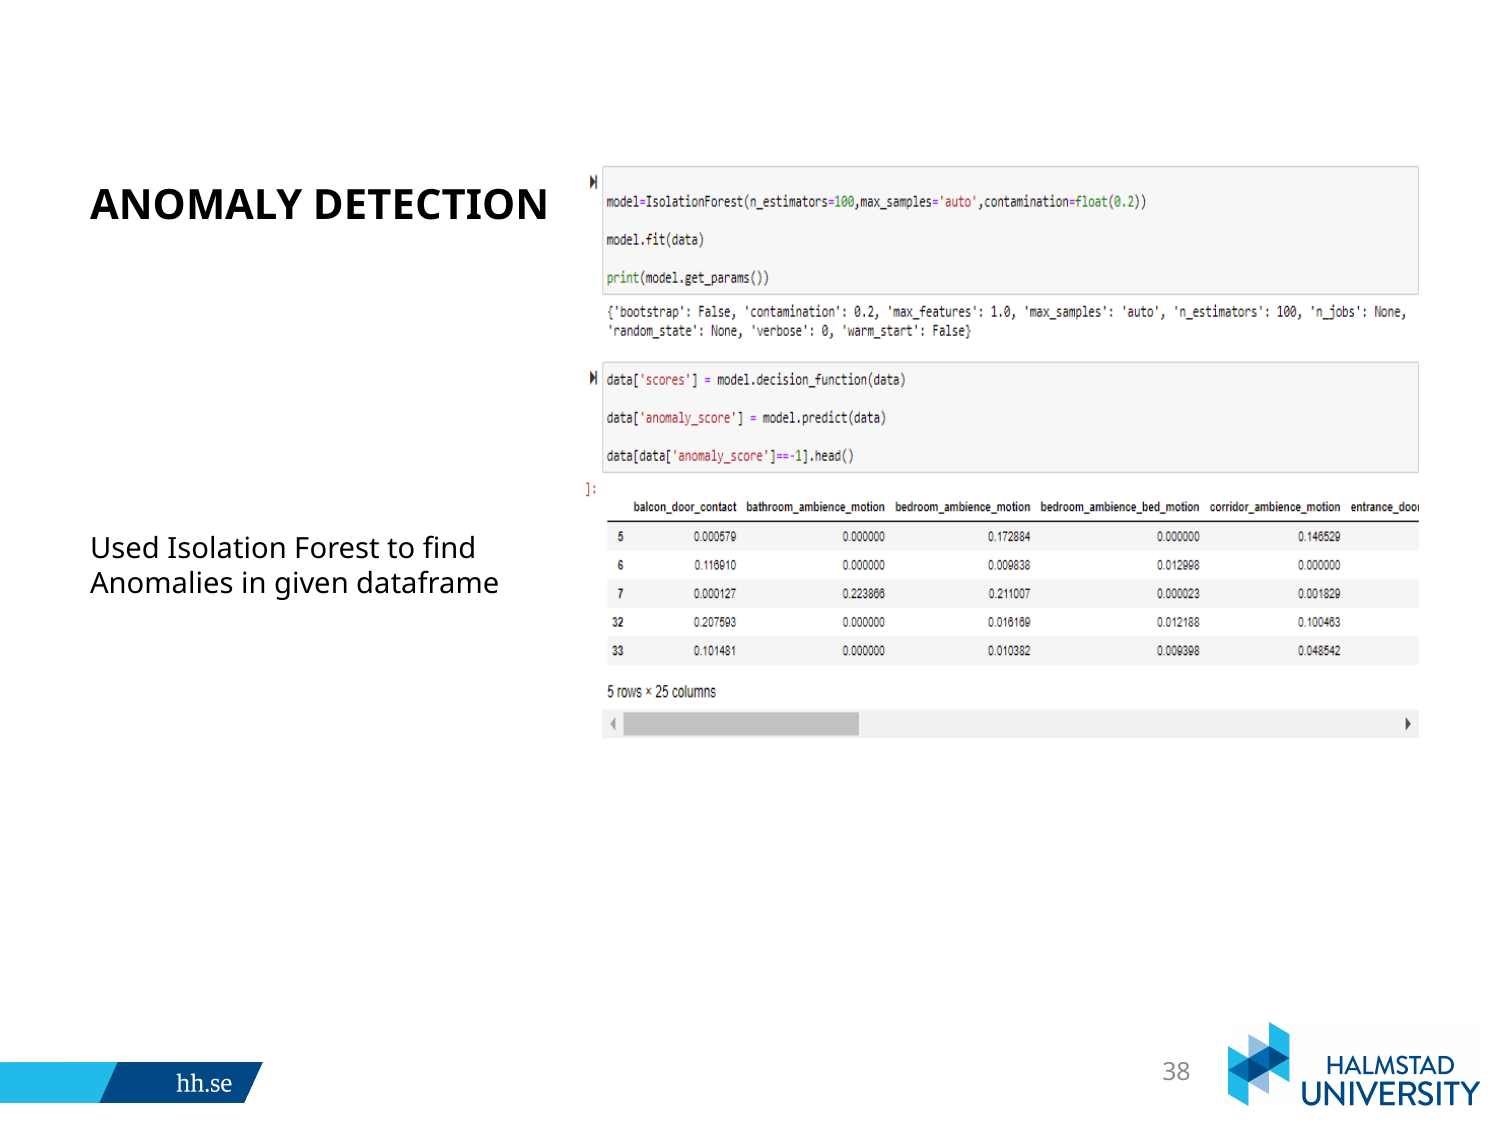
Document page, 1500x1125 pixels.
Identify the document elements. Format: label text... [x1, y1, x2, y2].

picture [1228, 1022, 1480, 1106]
picture [0, 1062, 263, 1103]
list Used Isolation Forest to find Anomalies in given dataframe [75, 235, 569, 1005]
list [586, 161, 1426, 741]
slide_number 38 [1105, 1042, 1206, 1103]
title ANOMALY DETECTION [75, 44, 569, 235]
